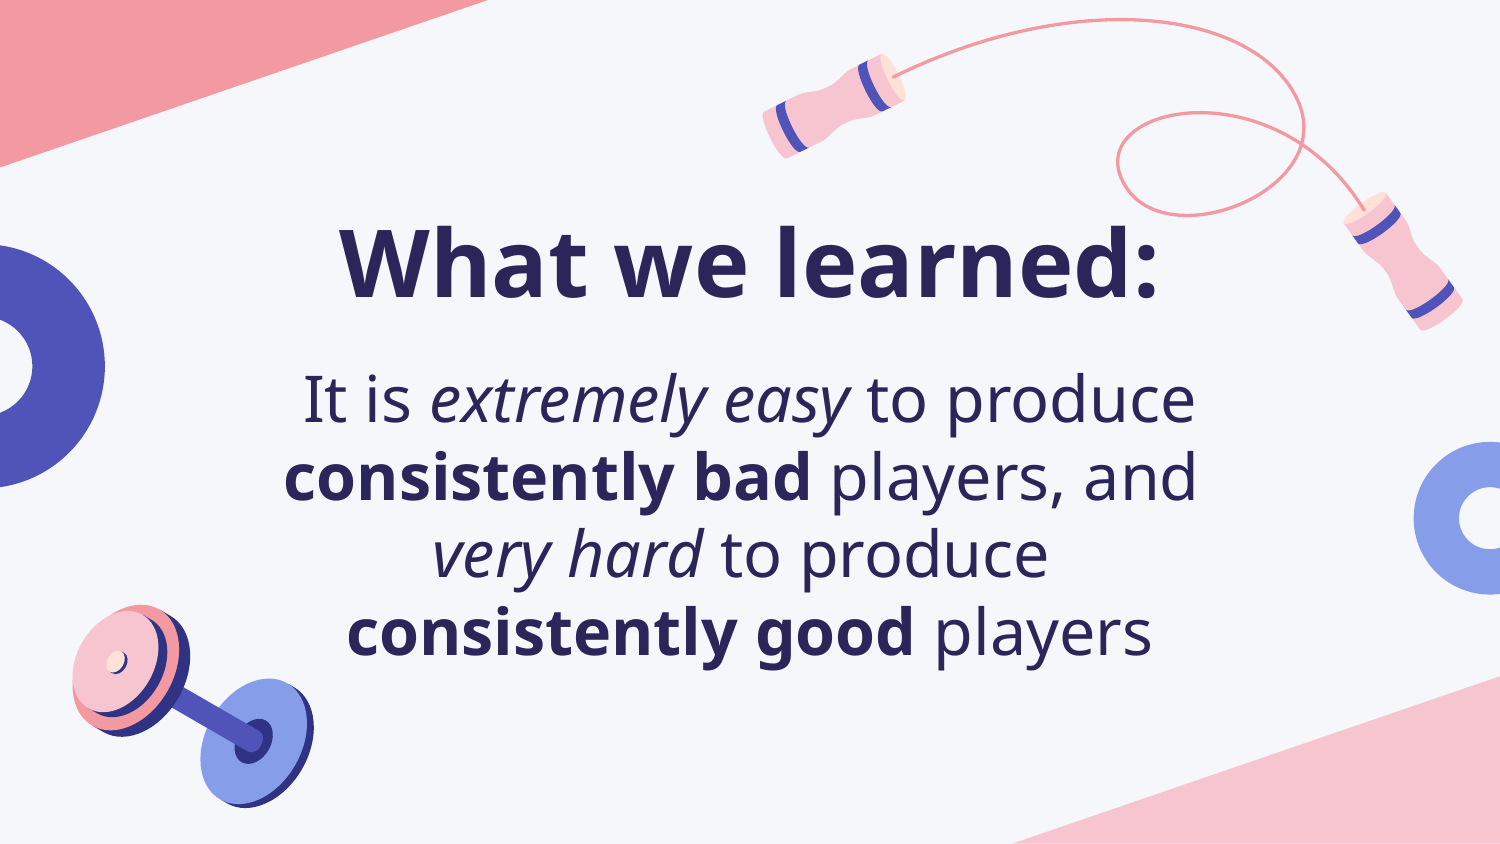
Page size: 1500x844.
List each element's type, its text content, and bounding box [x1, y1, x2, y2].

subtitle It is extremely easy to produce consistently bad players, and very hard to produce consistently good players [201, 343, 1299, 418]
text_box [65, 596, 321, 817]
title What we learned: [270, 83, 751, 331]
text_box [756, 0, 1467, 336]
